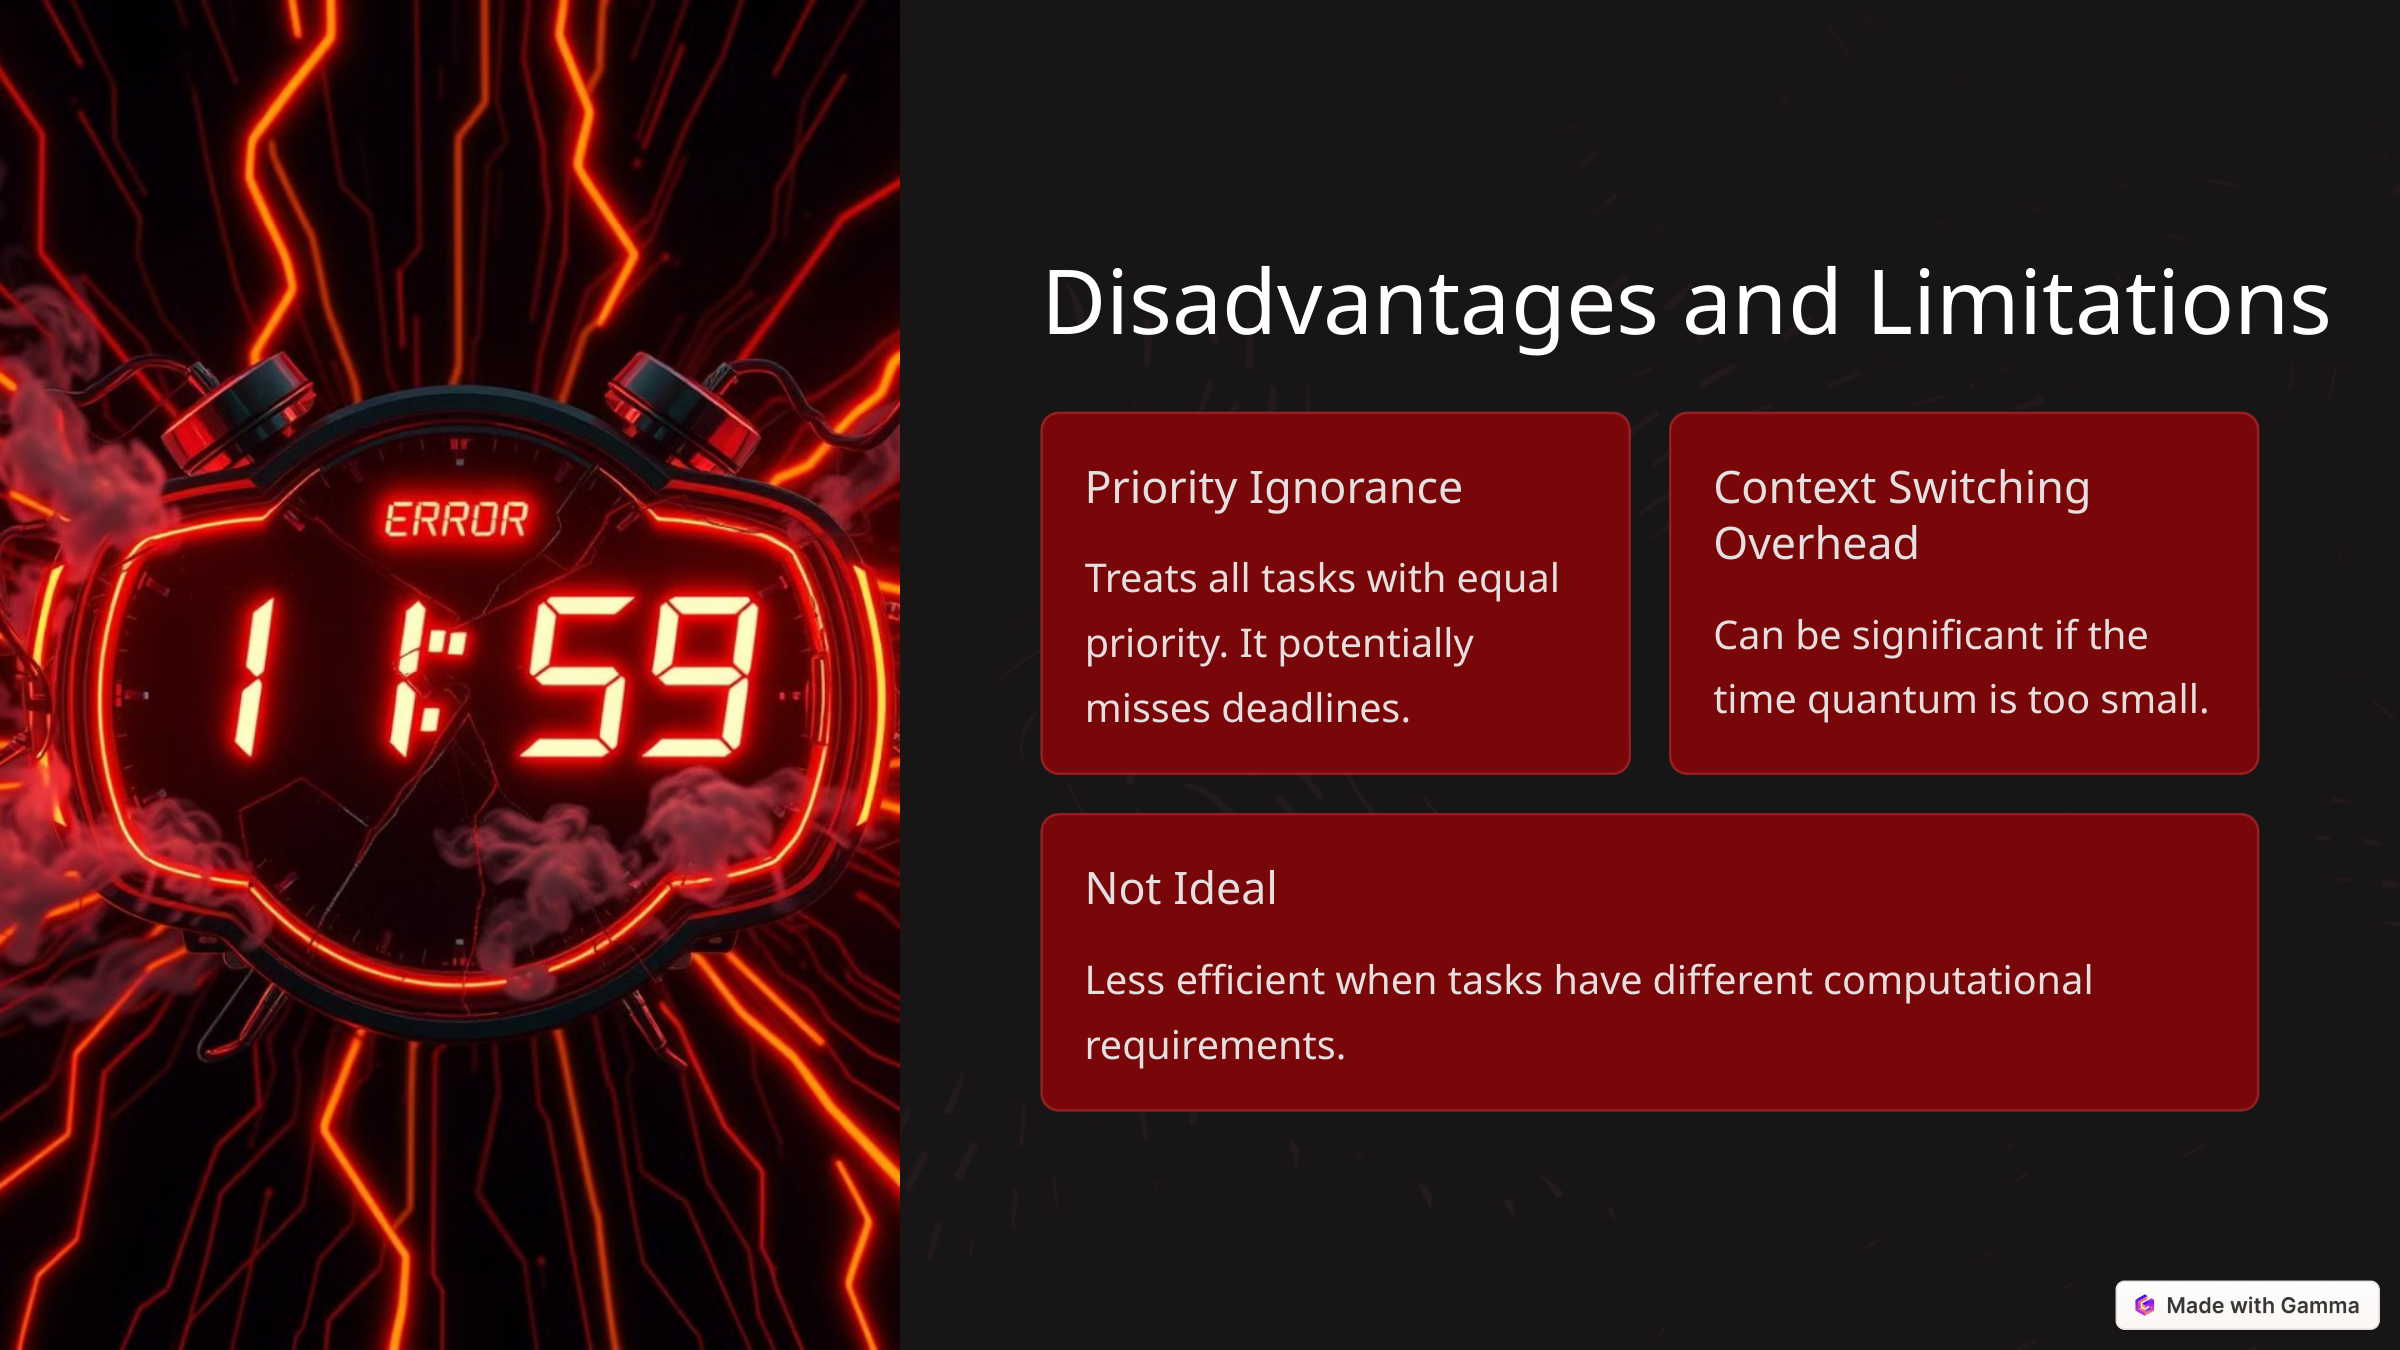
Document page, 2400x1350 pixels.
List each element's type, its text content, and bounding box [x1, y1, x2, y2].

picture [0, 0, 900, 1350]
picture [2106, 1271, 2389, 1339]
text_box Context Switching Overhead [1713, 455, 2216, 569]
text_box [1041, 412, 1630, 774]
text_box Not Ideal [1084, 857, 1535, 914]
text_box [1670, 412, 2259, 774]
text_box Priority Ignorance [1084, 455, 1535, 513]
text_box Less efficient when tasks have different computational requirements. [1084, 937, 2216, 1068]
text_box Disadvantages and Limitations [1041, 239, 2249, 353]
text_box Treats all tasks with equal priority. It potentially misses deadlines. [1084, 536, 1587, 731]
text_box Can be significant if the time quantum is too small. [1713, 592, 2216, 723]
text_box [1041, 814, 2259, 1111]
